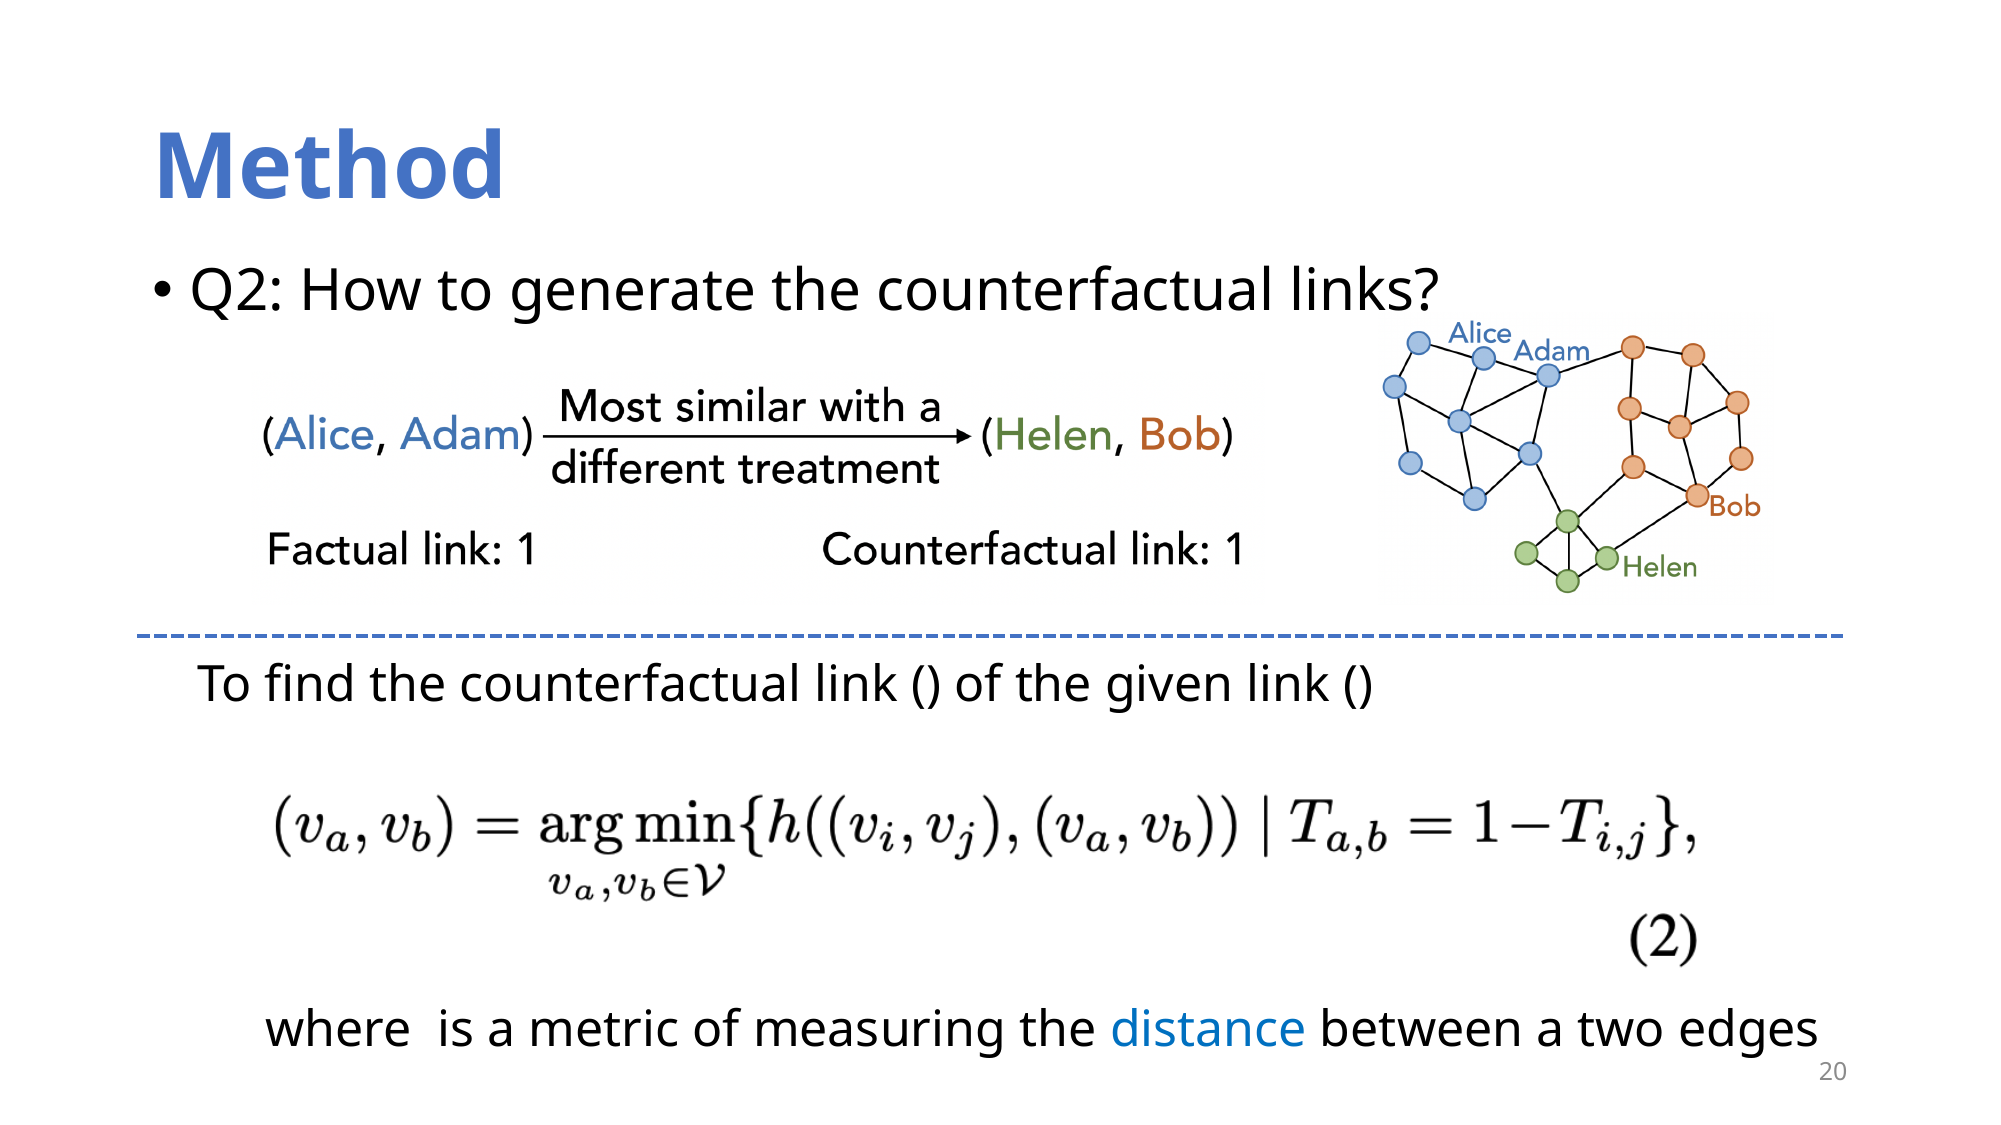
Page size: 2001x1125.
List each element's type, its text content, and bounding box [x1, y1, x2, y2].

slide_number 20 [1412, 1042, 1863, 1103]
picture [251, 371, 1265, 605]
picture [268, 760, 1713, 979]
title Method [137, 59, 1863, 252]
picture [1378, 312, 1774, 605]
list Q2: How to generate the counterfactual links? [137, 252, 1863, 470]
